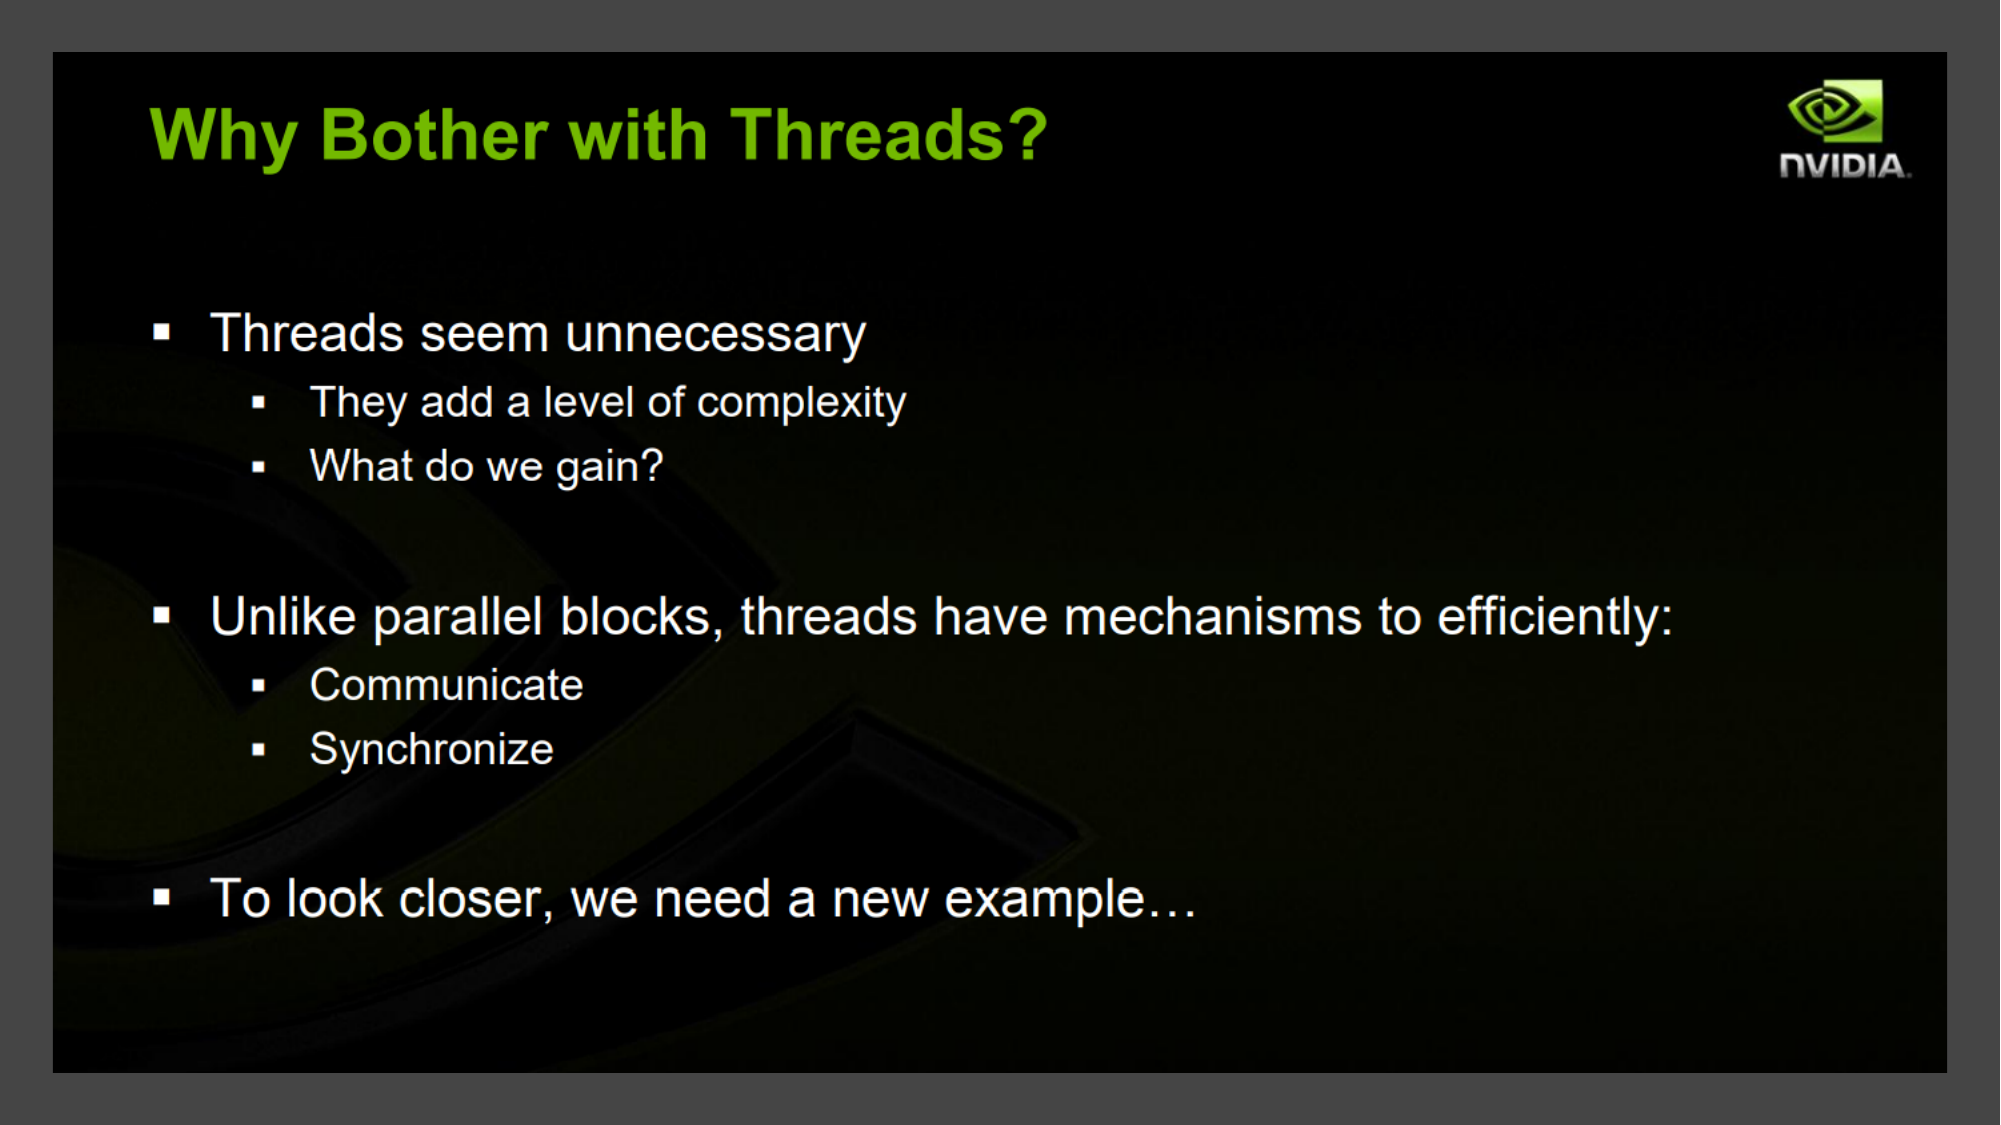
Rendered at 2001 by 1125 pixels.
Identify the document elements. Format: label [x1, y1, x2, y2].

picture [52, 52, 1948, 1073]
